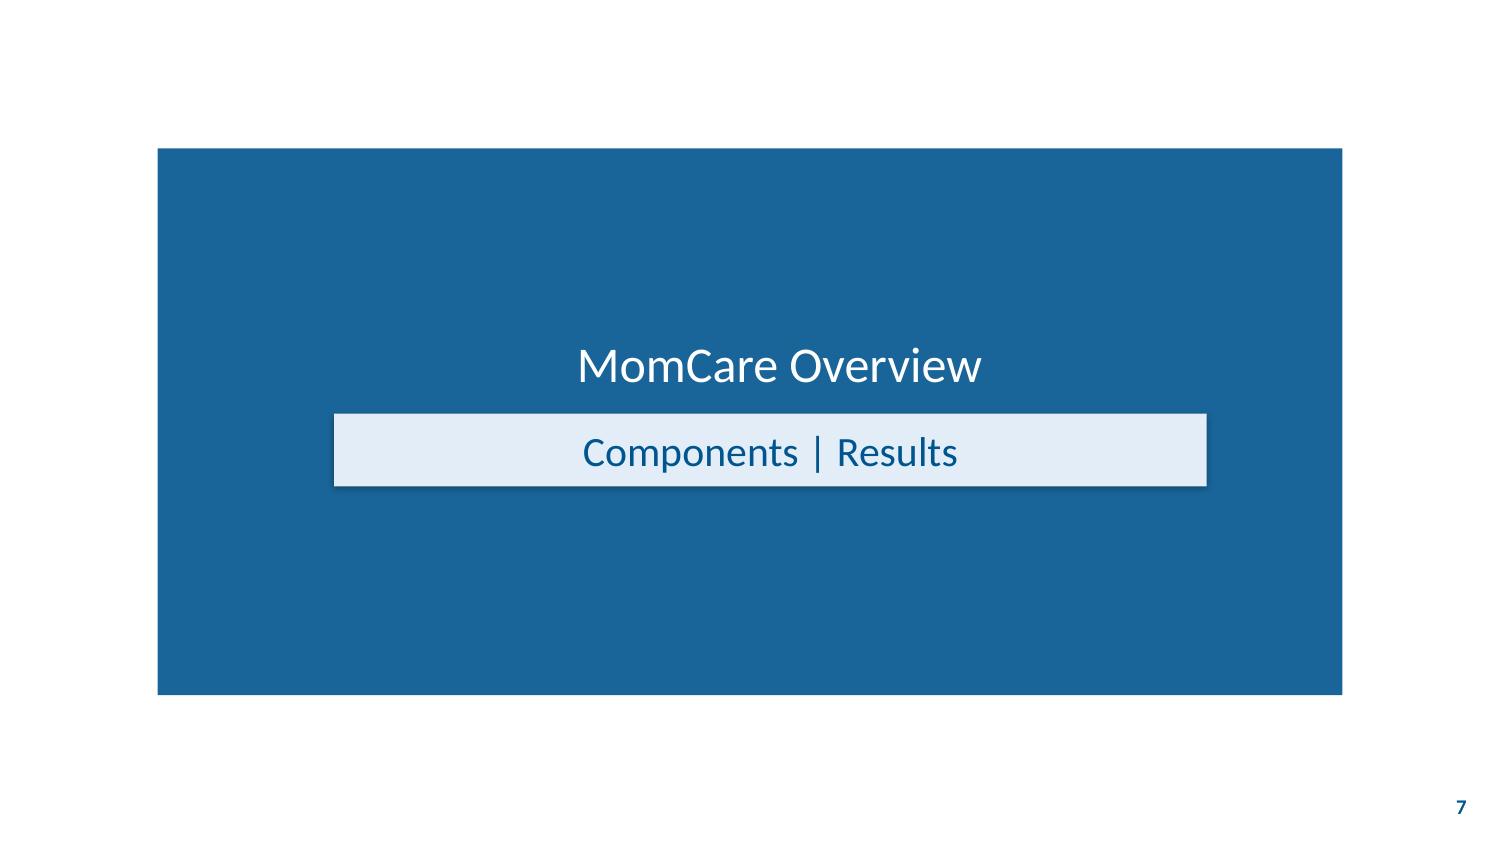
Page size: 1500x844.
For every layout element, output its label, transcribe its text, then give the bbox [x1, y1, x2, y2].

title MomCare Overview [157, 148, 1343, 696]
text_box Components | Results [333, 413, 1207, 487]
text_box 7 [1410, 785, 1482, 828]
